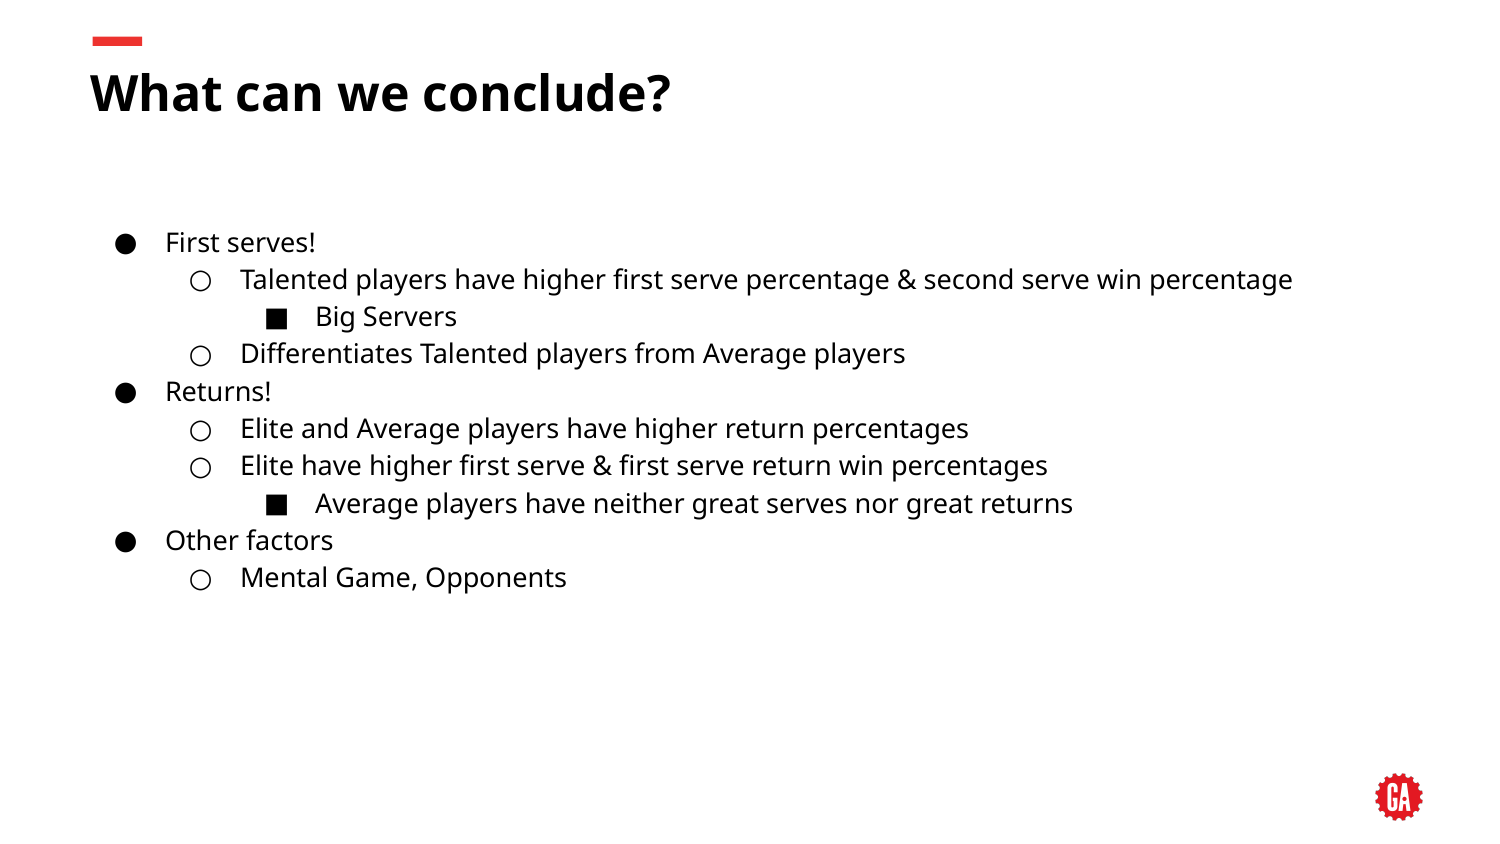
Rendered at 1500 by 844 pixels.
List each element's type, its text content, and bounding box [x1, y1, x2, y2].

title What can we conclude? [75, 46, 1473, 140]
picture [1373, 771, 1425, 823]
list First serves! Talented players have higher first serve percentage & second serve win percentage Big Servers Differentiates Talented players from Average players Returns! Elite and Average players have higher return percentages Elite have higher first serve & first serve return win percentages Average players have neither great serves nor great returns Other factors Mental Game, Opponents [75, 205, 1424, 688]
